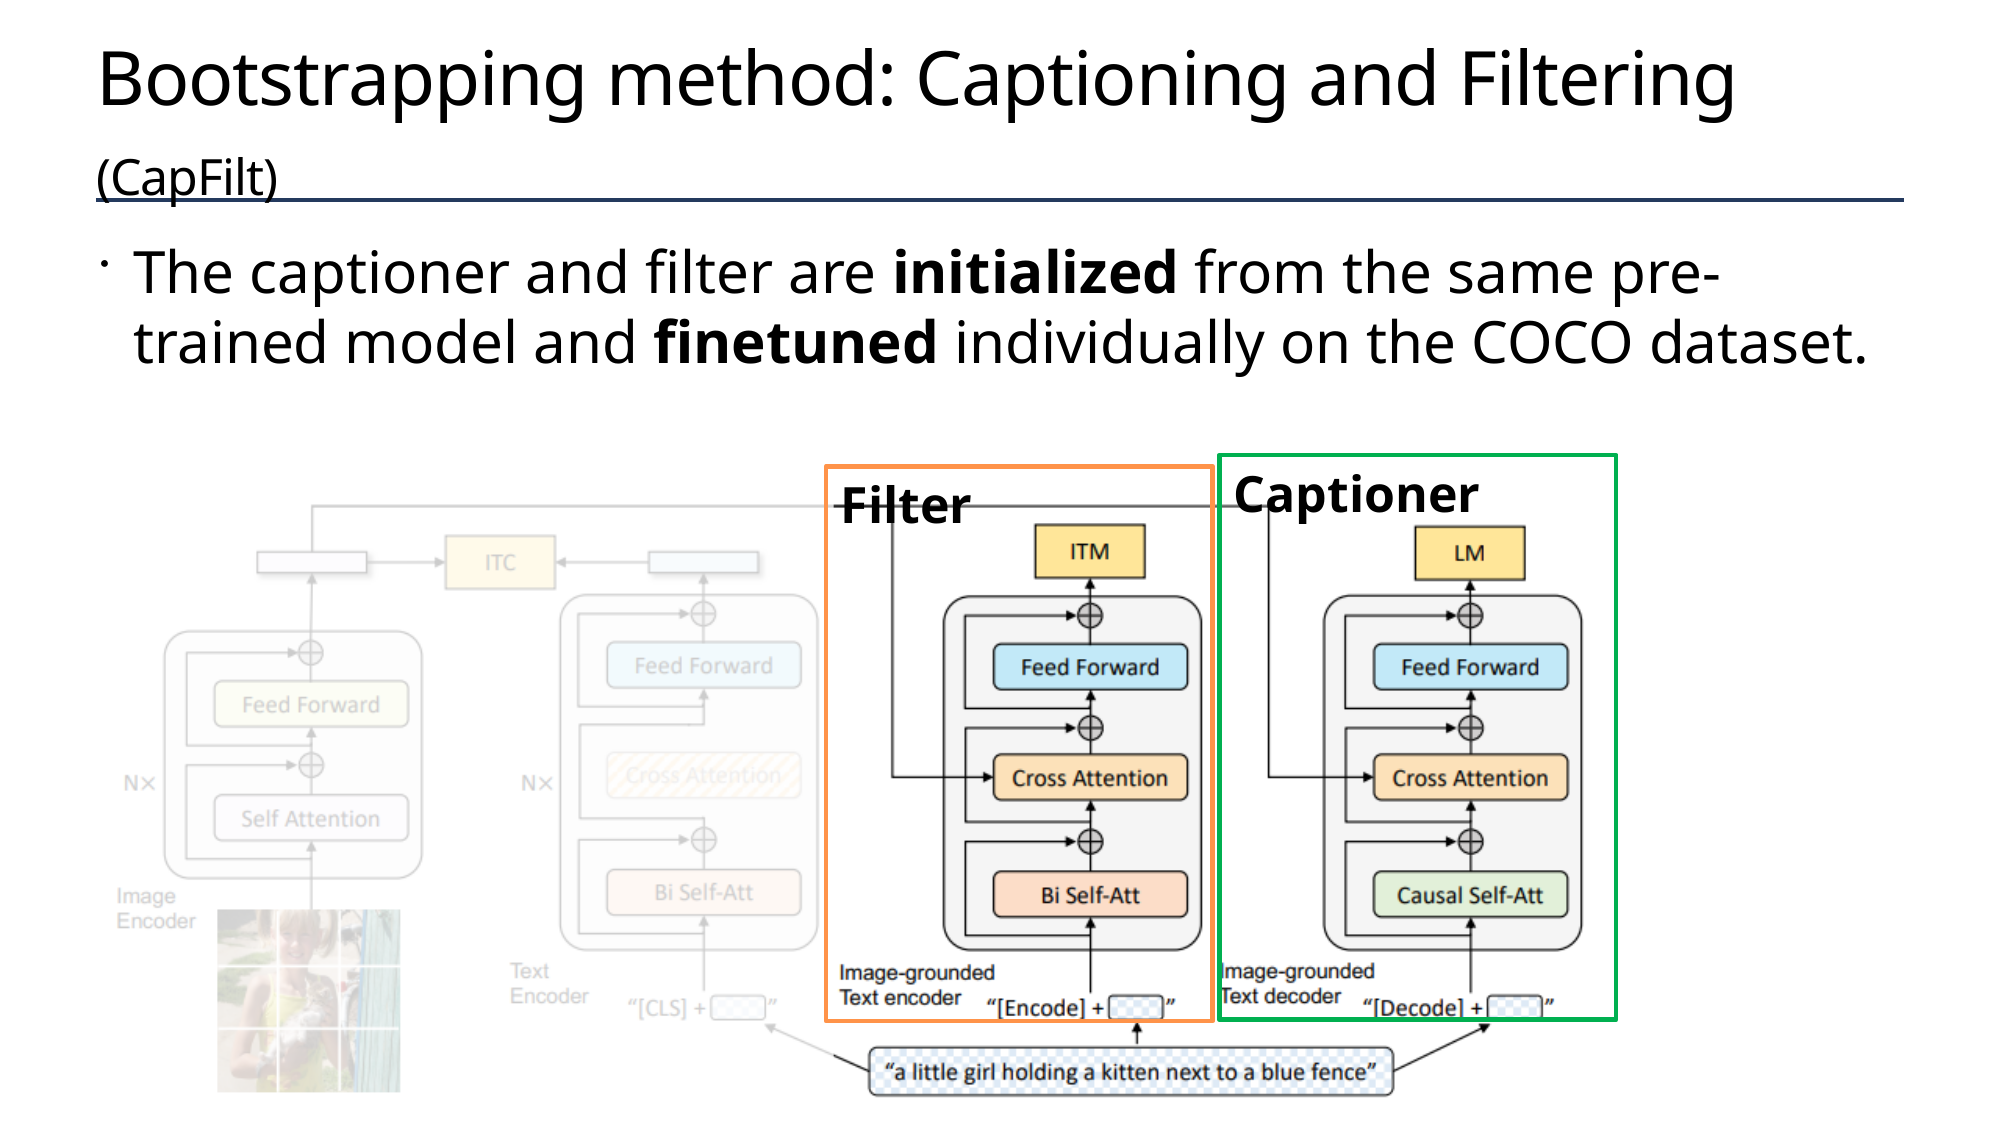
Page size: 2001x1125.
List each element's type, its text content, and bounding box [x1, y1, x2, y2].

list The captioner and filter are initialized from the same pre-trained model and finetuned individually on the COCO dataset. [95, 235, 1904, 377]
text_box Captioner [1219, 455, 1617, 1020]
text_box Filter [826, 466, 1213, 496]
picture [116, 496, 1587, 1102]
title Bootstrapping method: Captioning and Filtering (CapFilt) [96, 75, 1904, 166]
